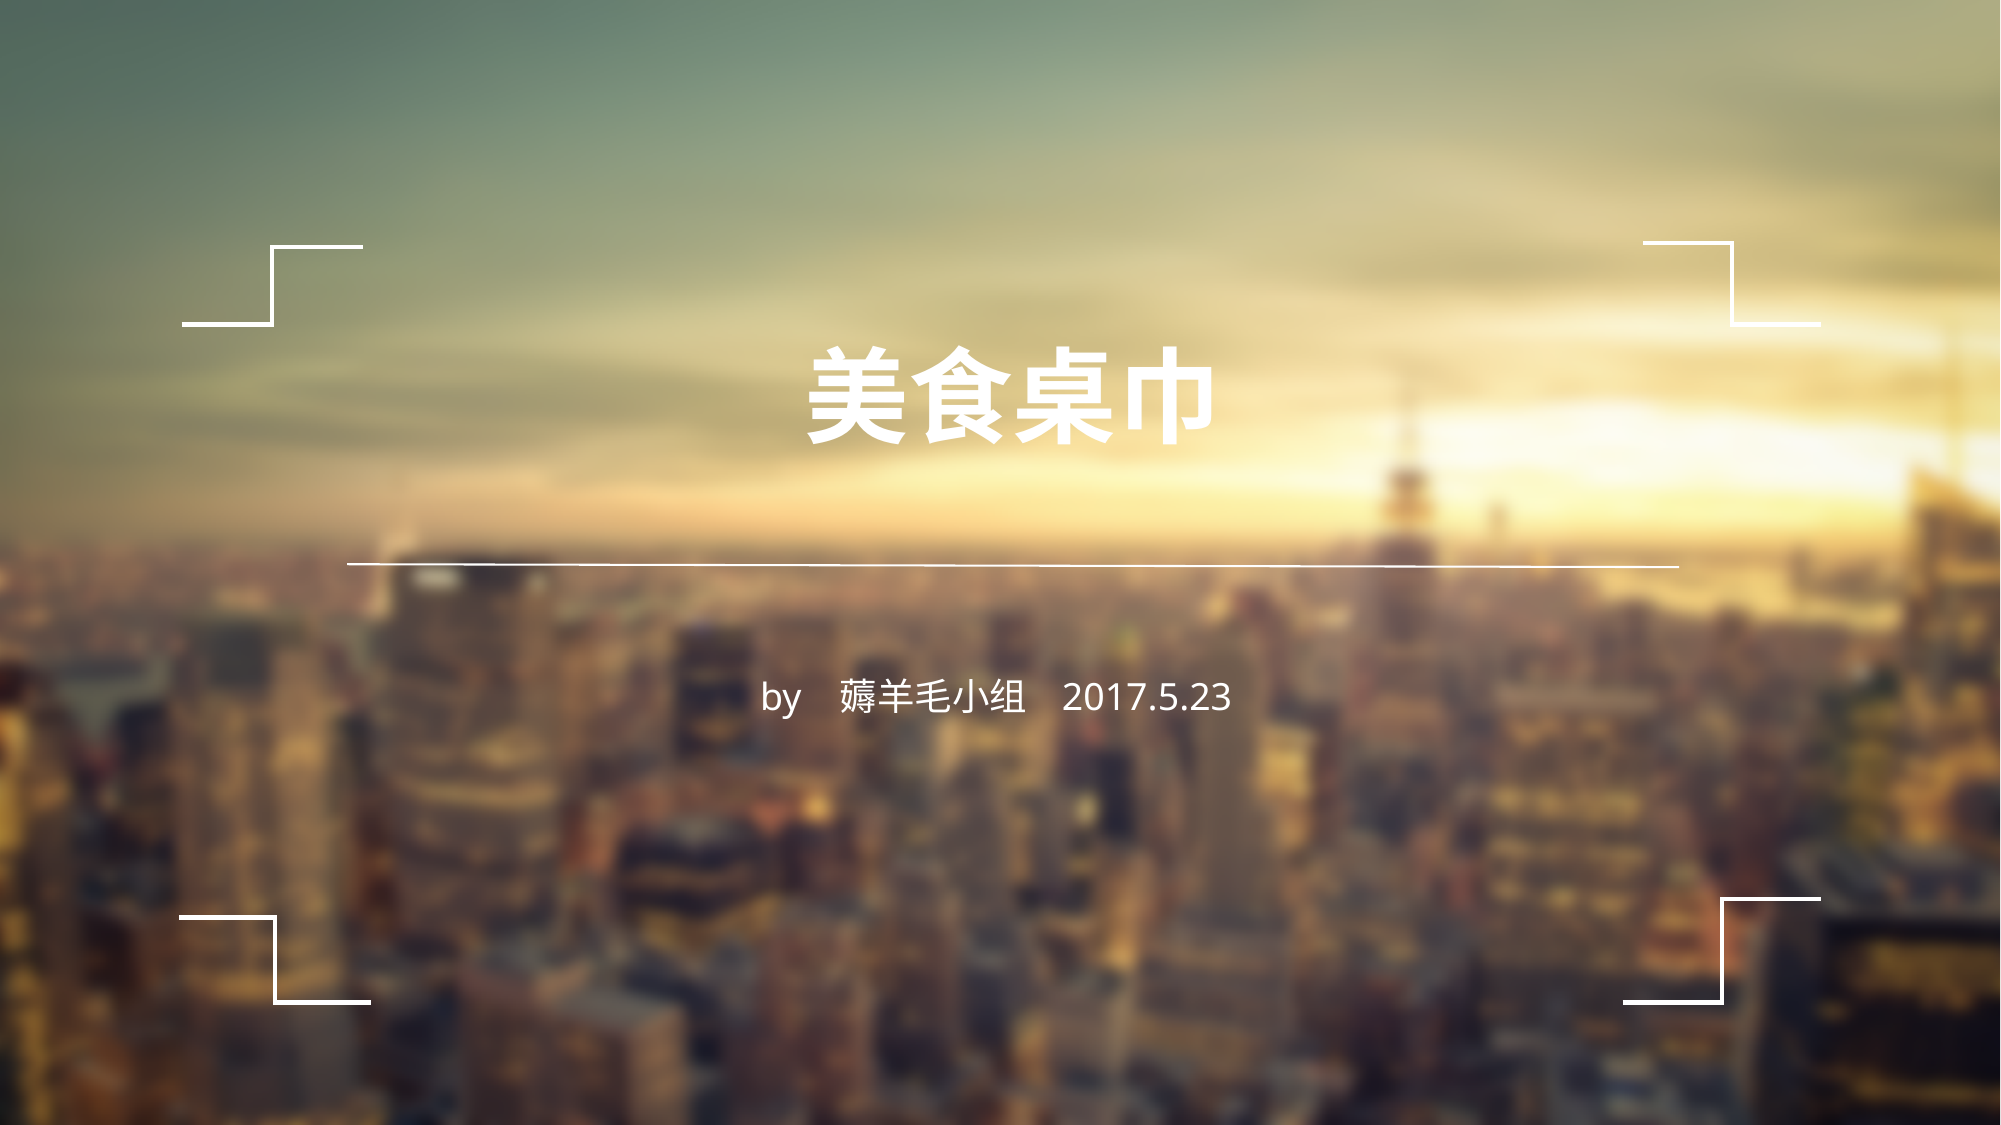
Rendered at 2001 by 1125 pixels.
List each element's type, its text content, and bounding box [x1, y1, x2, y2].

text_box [181, 246, 363, 325]
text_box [179, 917, 371, 1003]
picture [0, 0, 1999, 1125]
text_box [346, 564, 1680, 568]
text_box by 薅羊毛小组 2017.5.23 [583, 665, 1410, 726]
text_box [1642, 243, 1822, 325]
text_box 美食桌巾 [789, 324, 1237, 464]
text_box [1622, 898, 1822, 1003]
